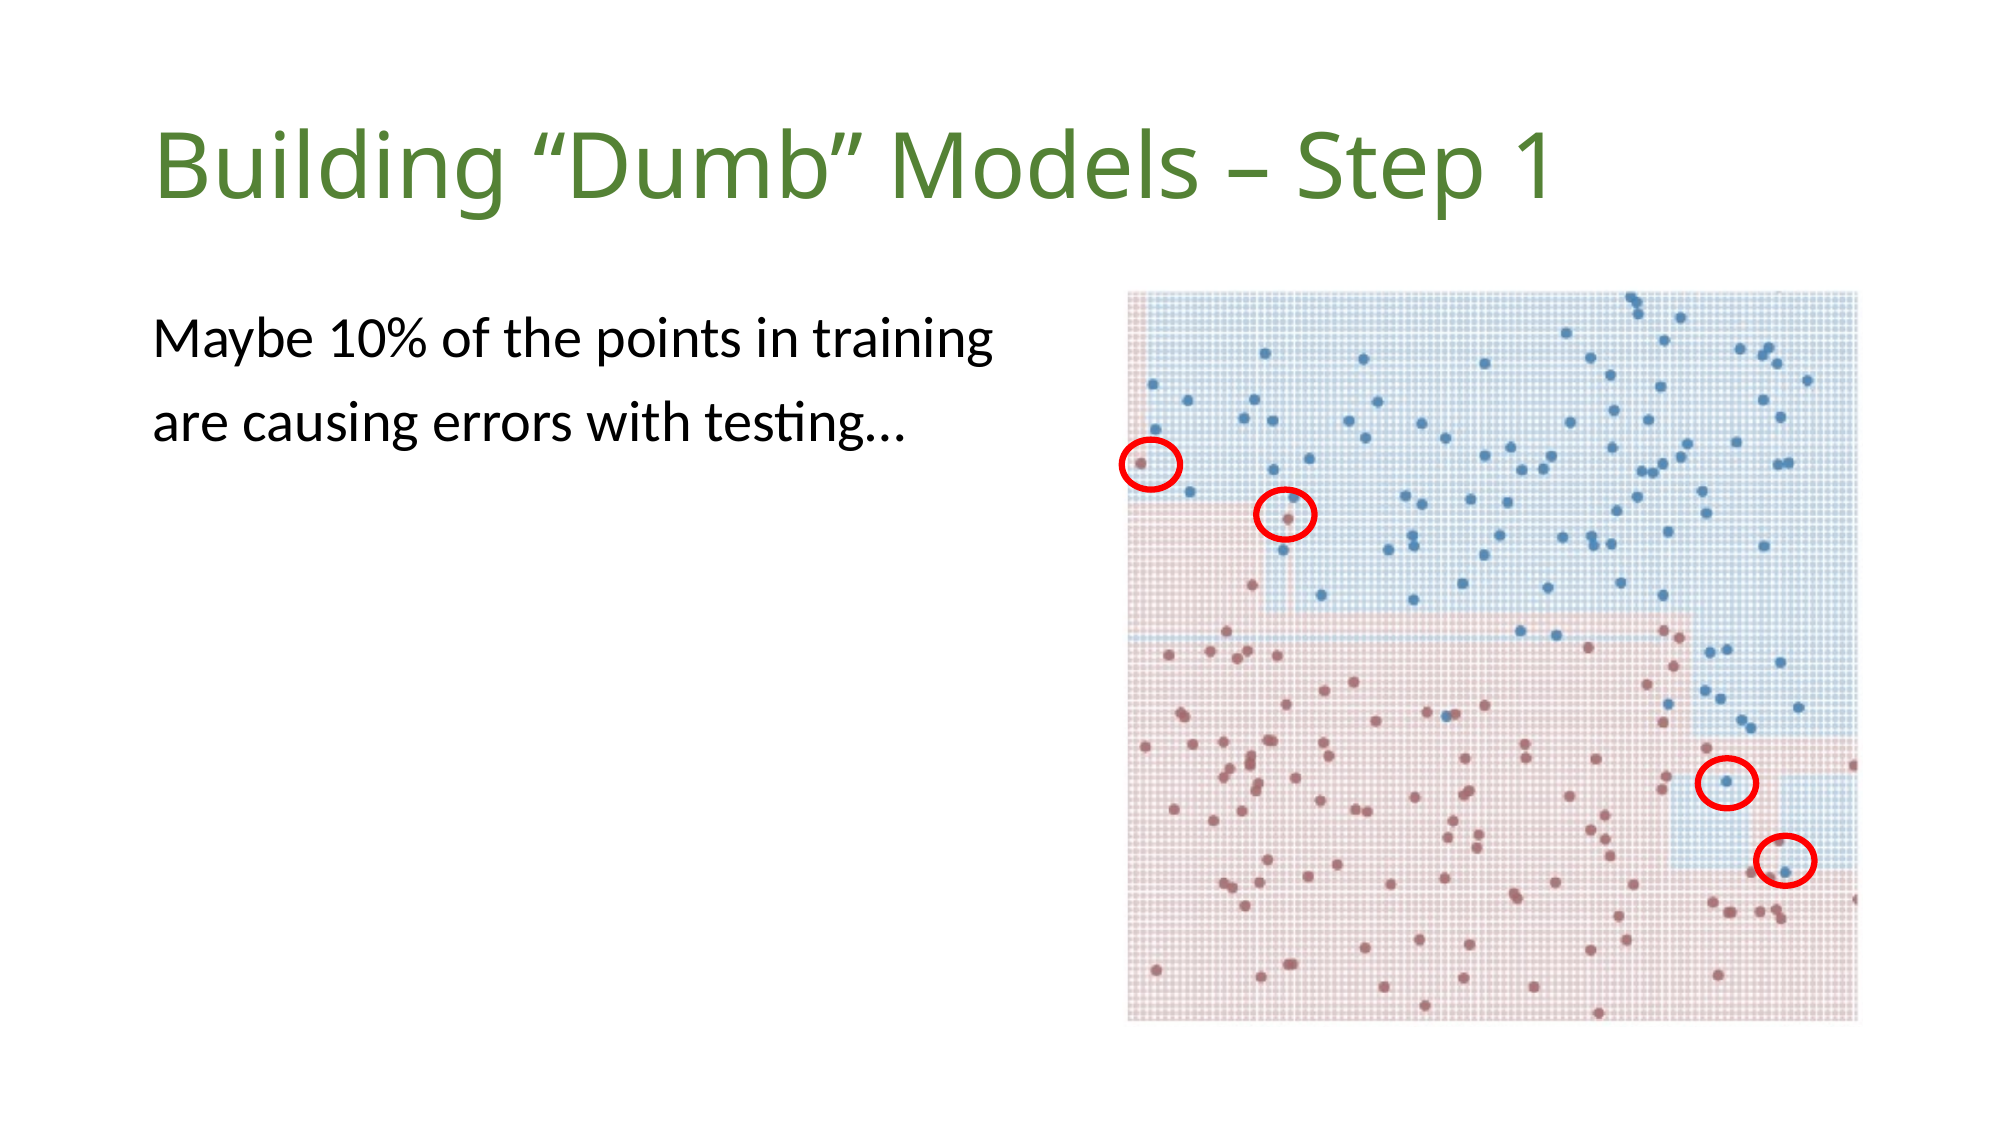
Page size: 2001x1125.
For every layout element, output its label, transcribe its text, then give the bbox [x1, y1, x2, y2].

picture [1122, 285, 1863, 1028]
title Building “Dumb” Models – Step 1 [137, 59, 1863, 278]
list Maybe 10% of the points in training are causing errors with testing… [137, 299, 1122, 1014]
